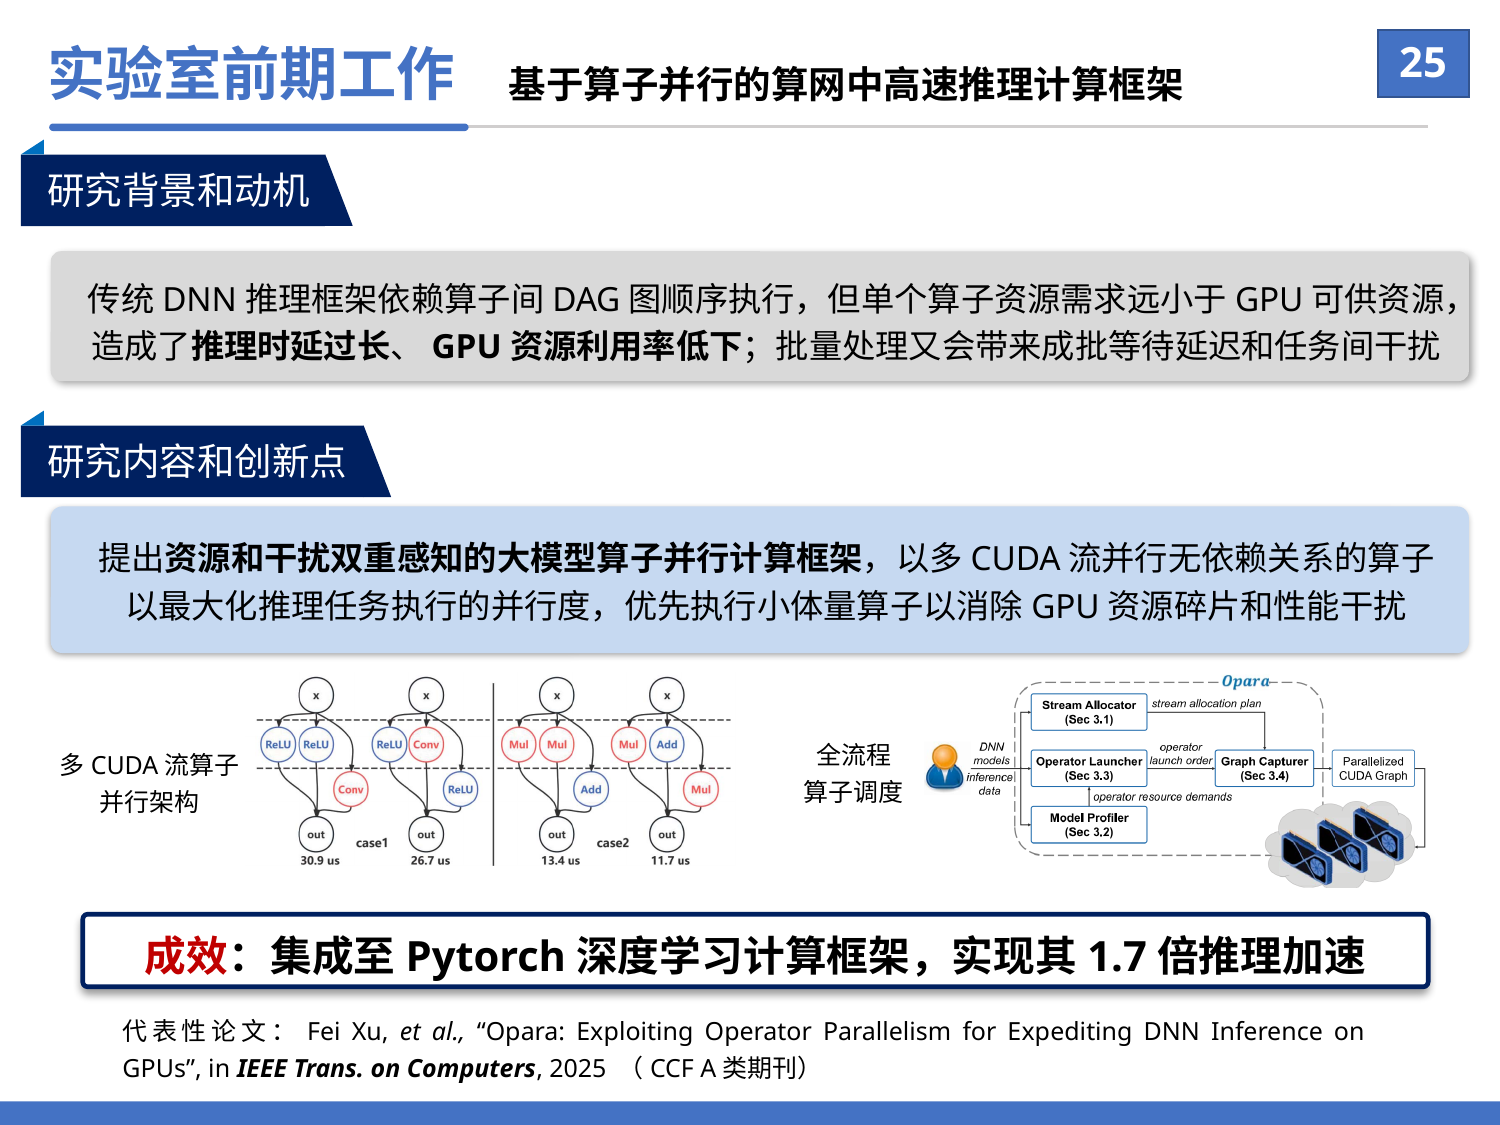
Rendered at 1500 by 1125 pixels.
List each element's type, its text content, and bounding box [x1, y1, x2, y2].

text_box [20, 139, 44, 155]
text_box [1377, 29, 1470, 98]
text_box 基于算子并行的算网中高速推理计算框架 [493, 54, 1199, 114]
text_box 多CUDA流算子并行架构 [44, 734, 245, 824]
text_box 成效：集成至Pytorch深度学习计算框架，实现其1.7倍推理加速 [78, 912, 1433, 988]
text_box [50, 506, 1469, 654]
text_box 传统DNN推理框架依赖算子间DAG图顺序执行，但单个算子资源需求远小于GPU可供资源，造成了推理时延过长、GPU资源利用率低下；批量处理又会带来成批等待延迟和任务间干扰 [72, 262, 1461, 373]
text_box [20, 410, 44, 426]
slide_number 25 [1377, 34, 1469, 95]
text_box 提出资源和干扰双重感知的大模型算子并行计算框架，以多CUDA流并行无依赖关系的算子以最大化推理任务执行的并行度，优先执行小体量算子以消除GPU资源碎片和性能干扰 [82, 522, 1450, 633]
text_box [20, 154, 325, 227]
text_box [325, 154, 353, 226]
picture [245, 672, 736, 866]
text_box 全流程 算子调度 [748, 724, 924, 814]
text_box 实验室前期工作 [32, 30, 481, 115]
text_box [50, 251, 1469, 382]
text_box [363, 431, 392, 498]
text_box 研究内容和创新点 [32, 430, 366, 491]
picture [924, 666, 1441, 888]
text_box [0, 1101, 1500, 1125]
text_box 代表性论文：Fei Xu, et al., “Opara: Exploiting Operator Parallelism for Expediting DNN Inference on GPUs”, in IEEE Trans. on Computers, 2025 （CCF A类期刊） [107, 1000, 1382, 1090]
text_box [20, 425, 363, 498]
text_box 研究背景和动机 [32, 159, 326, 220]
text_box [48, 122, 470, 133]
